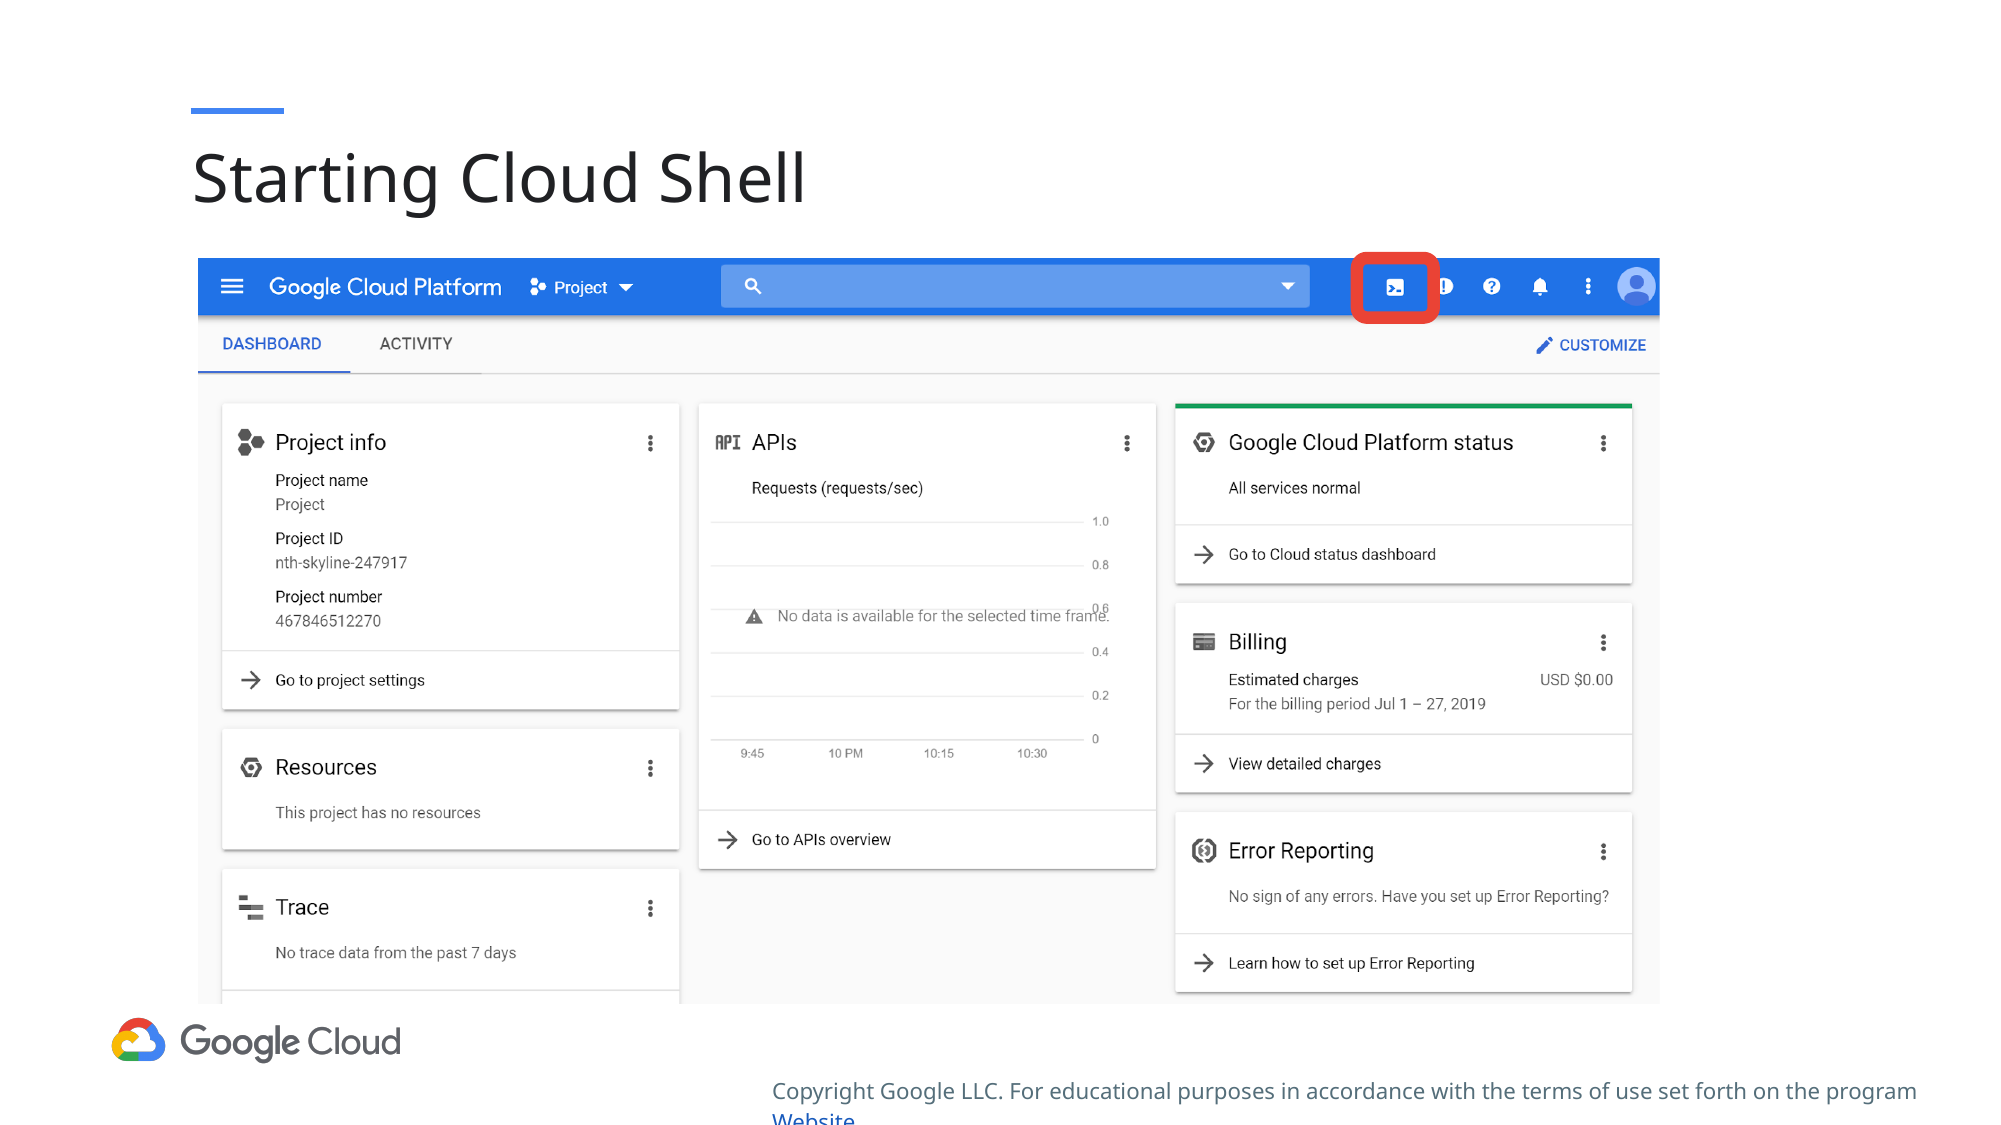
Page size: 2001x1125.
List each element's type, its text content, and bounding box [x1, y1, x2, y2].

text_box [197, 257, 1660, 1004]
title Starting Cloud Shell [182, 126, 1799, 251]
picture [110, 1012, 401, 1068]
text_box Copyright Google LLC. For educational purposes in accordance with the terms of use set forth on the program Website. [752, 1052, 1990, 1111]
